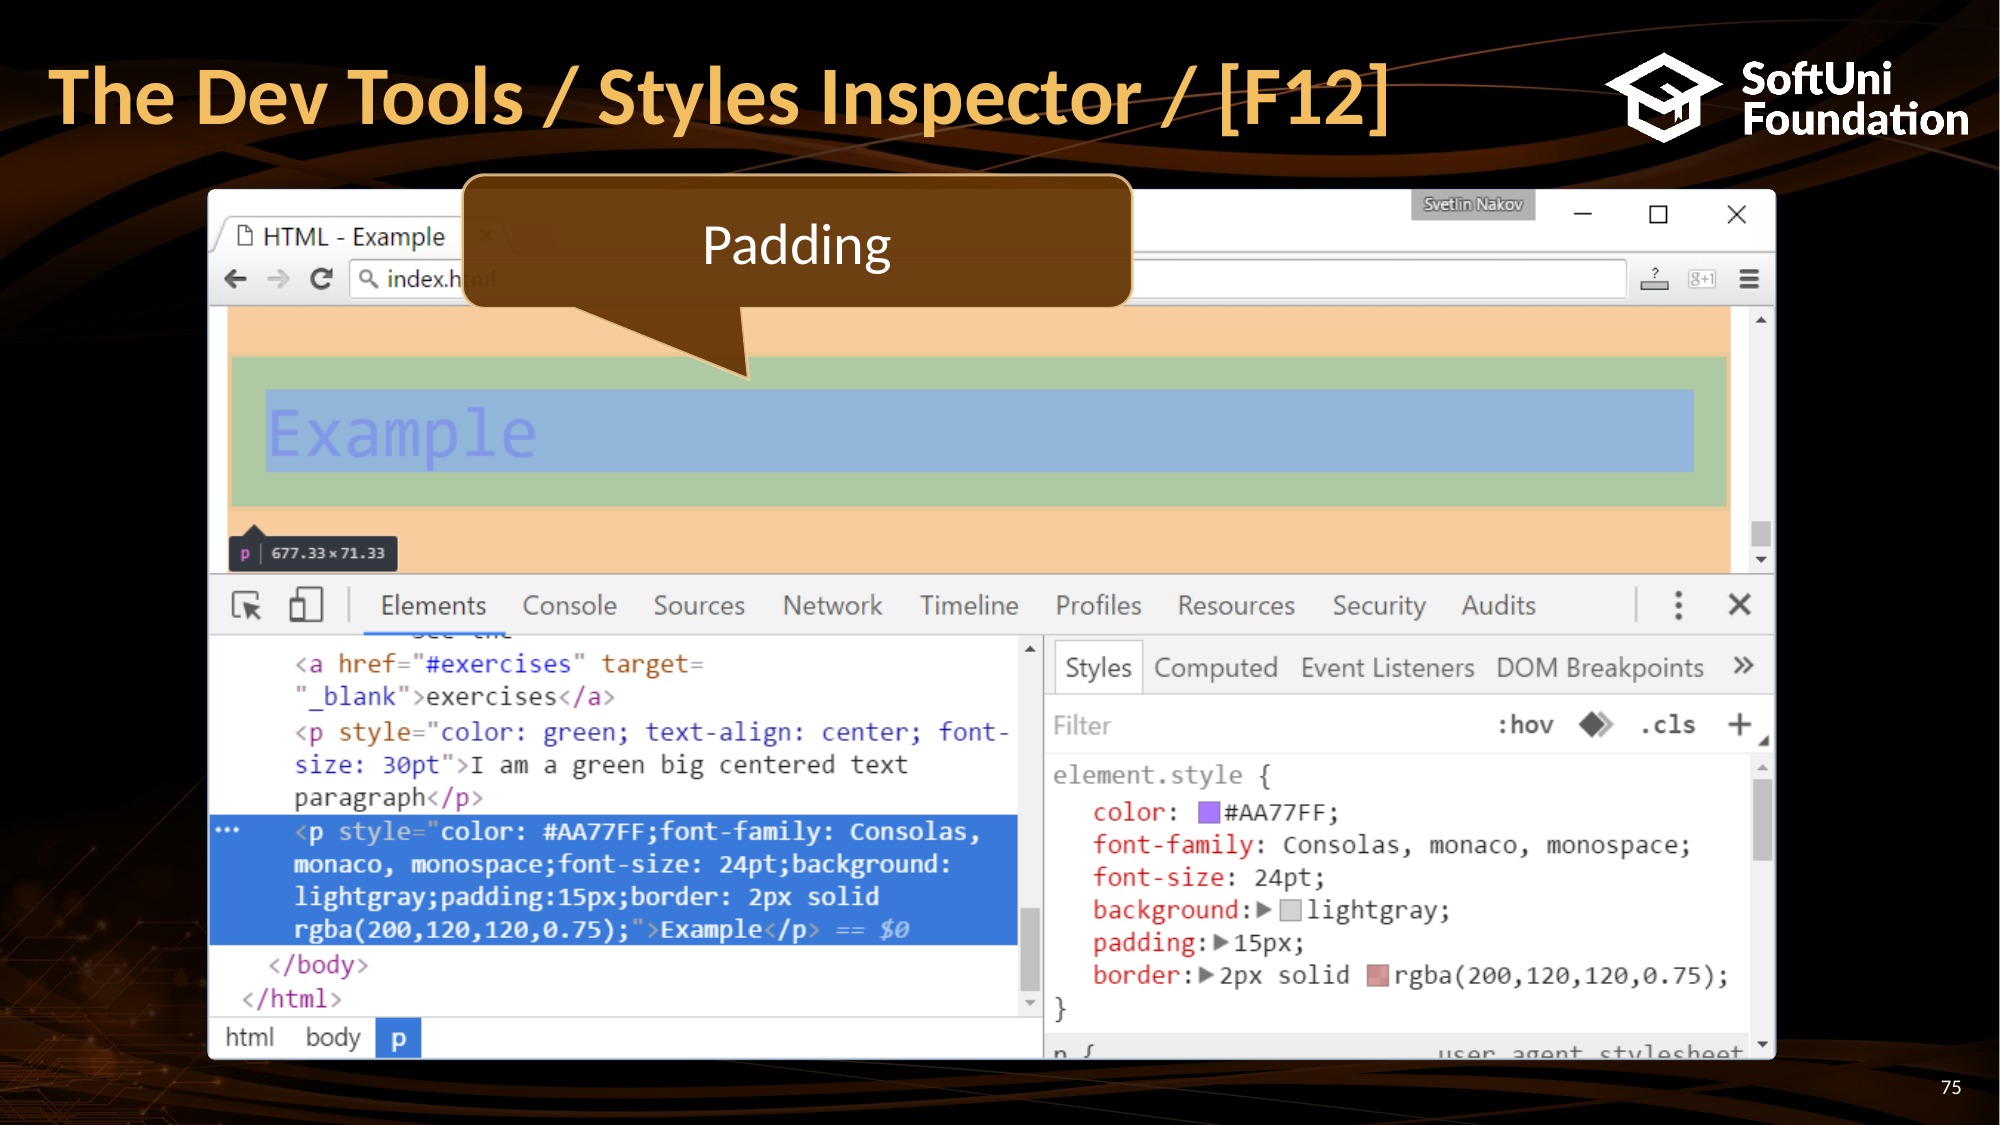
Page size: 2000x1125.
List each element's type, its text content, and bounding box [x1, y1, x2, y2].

text_box Padding [463, 173, 1132, 188]
title The Dev Tools / Styles Inspector / [F12] [30, 6, 1602, 189]
picture [0, 0, 2000, 1125]
slide_number 75 [1897, 1070, 1968, 1103]
